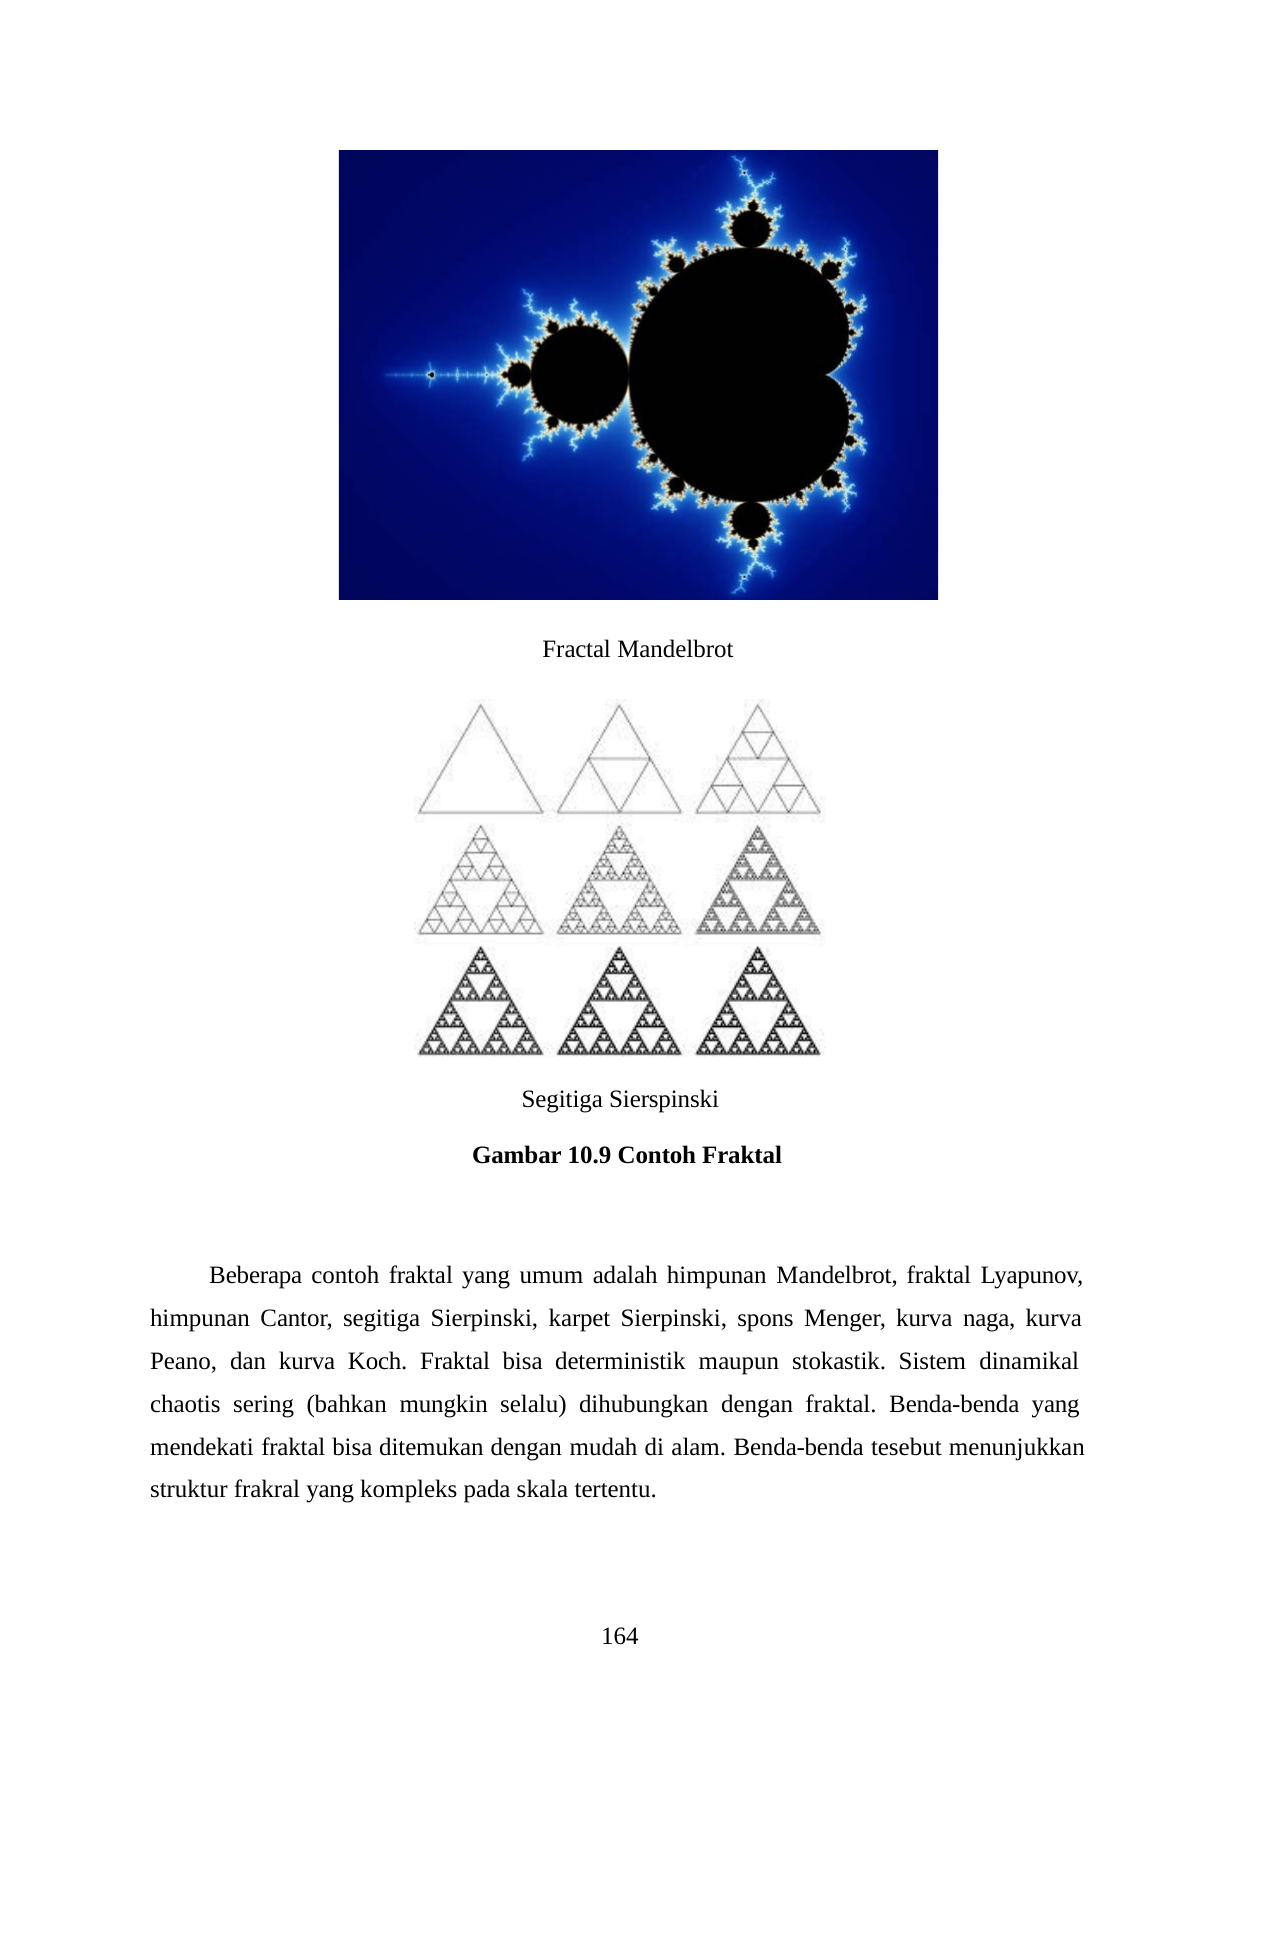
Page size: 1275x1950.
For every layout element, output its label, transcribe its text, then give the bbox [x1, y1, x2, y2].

text_box 164 [594, 1619, 645, 1650]
text_box [413, 699, 826, 1057]
text_box Fractal Mandelbrot [540, 630, 738, 663]
text_box [338, 150, 939, 600]
text_box Segitiga Sierspinski Gambar 10.9 Contoh Fraktal Beberapa contoh fraktal yang umum adalah himpunan Mandelbrot, fraktal Lyapunov, himpunan Cantor, segitiga Sierpinski, karpet Sierpinski, spons Menger, kurva naga, kurva Peano, dan kurva Koch. Fraktal bisa deterministik maupun stokastik. Sistem dinamikal chaotis sering (bahkan mungkin selalu) dihubungkan dengan fraktal. Benda-benda yang mendekati fraktal bisa ditemukan dengan mudah di alam. Benda-benda tesebut menunjukkan struktur frakral yang kompleks pada skala tertentu. [147, 1080, 1093, 1503]
